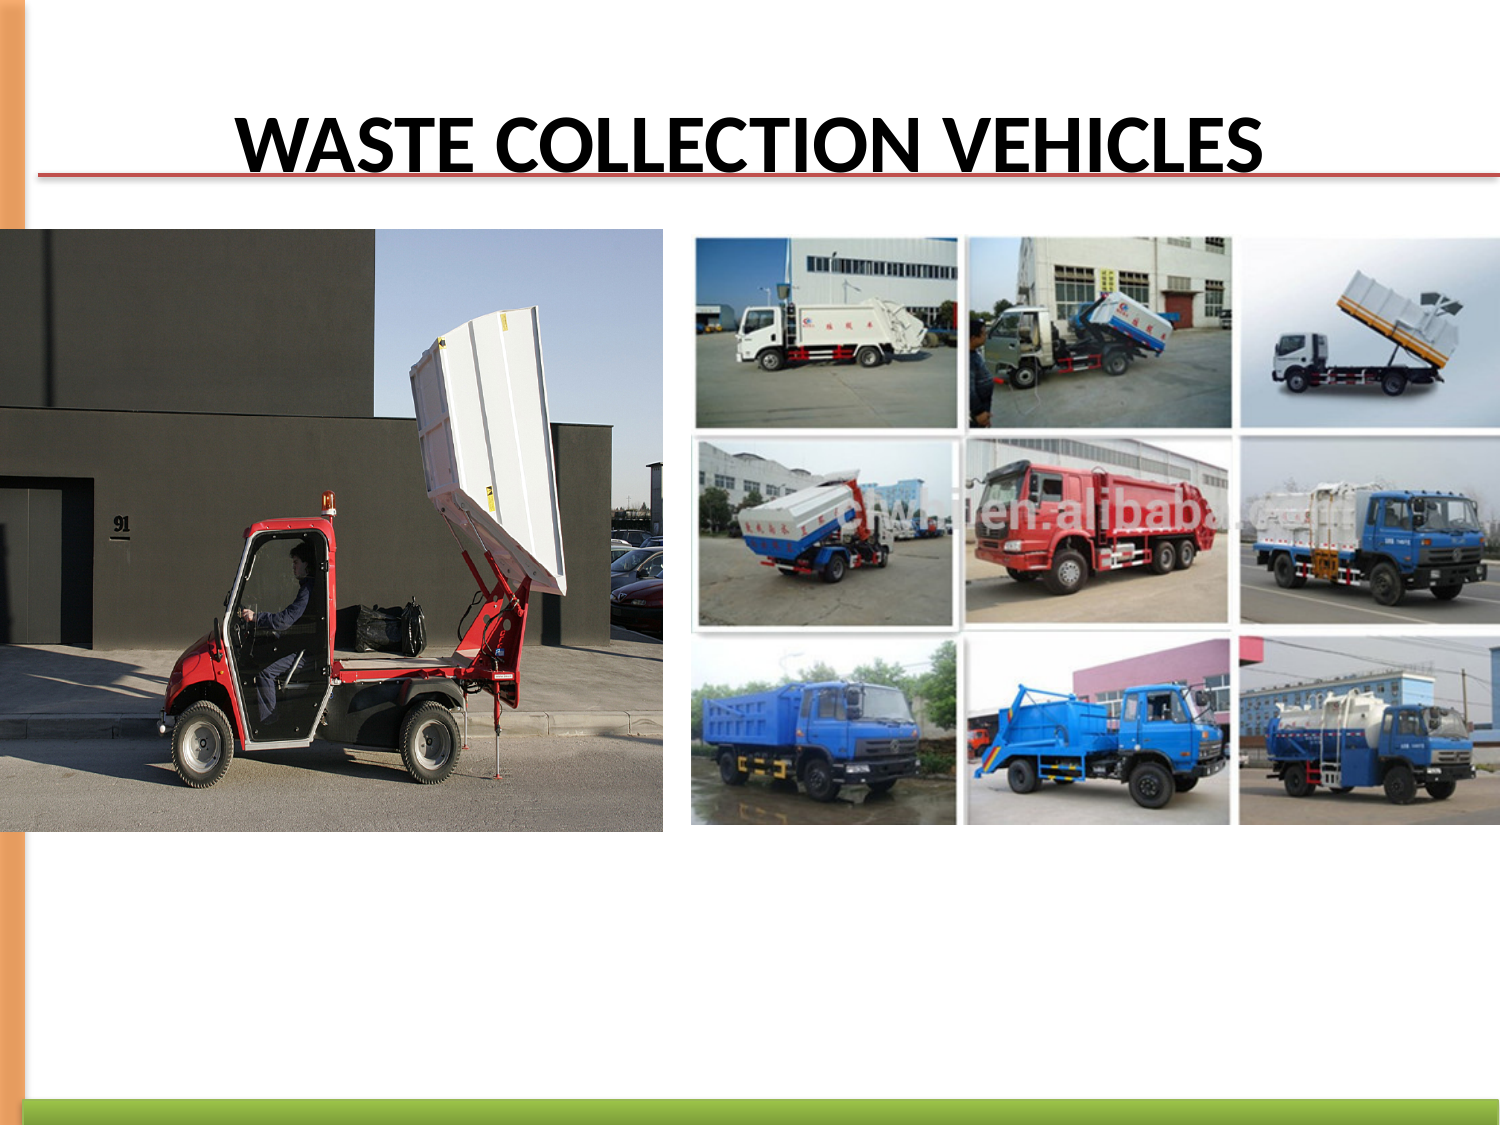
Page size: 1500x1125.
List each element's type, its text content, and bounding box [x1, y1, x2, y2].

picture [691, 234, 1500, 825]
title WASTE COLLECTION VEHICLES [75, 45, 1425, 233]
picture [0, 229, 663, 833]
